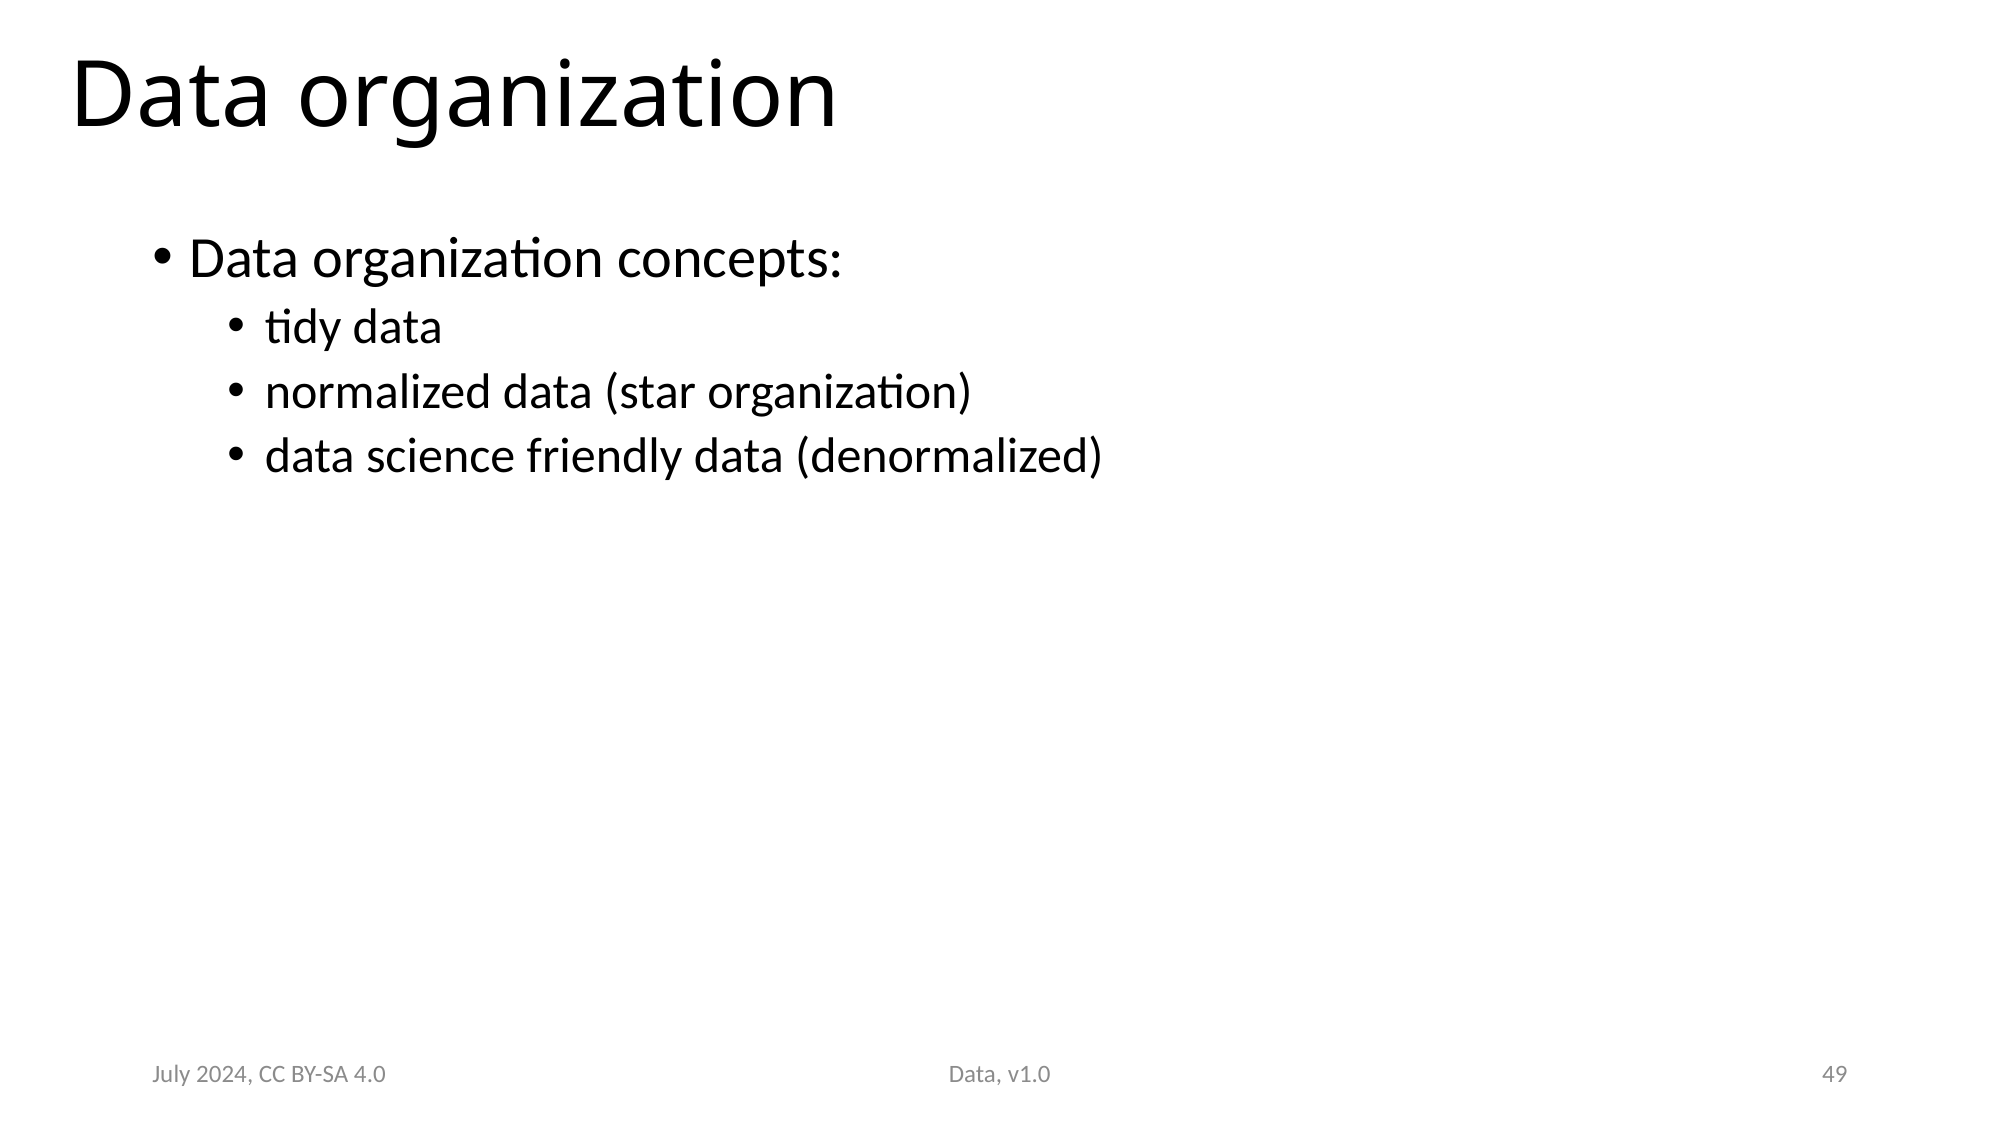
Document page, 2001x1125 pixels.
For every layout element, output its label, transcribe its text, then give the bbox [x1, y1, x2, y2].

footer Data, v1.0 [662, 1042, 1338, 1103]
slide_number 49 [1412, 1042, 1863, 1103]
list Data organization concepts: tidy data normalized data (star organization) data science friendly data (denormalized) [137, 219, 1863, 1014]
title Data organization [55, 23, 1934, 172]
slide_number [137, 1042, 588, 1103]
